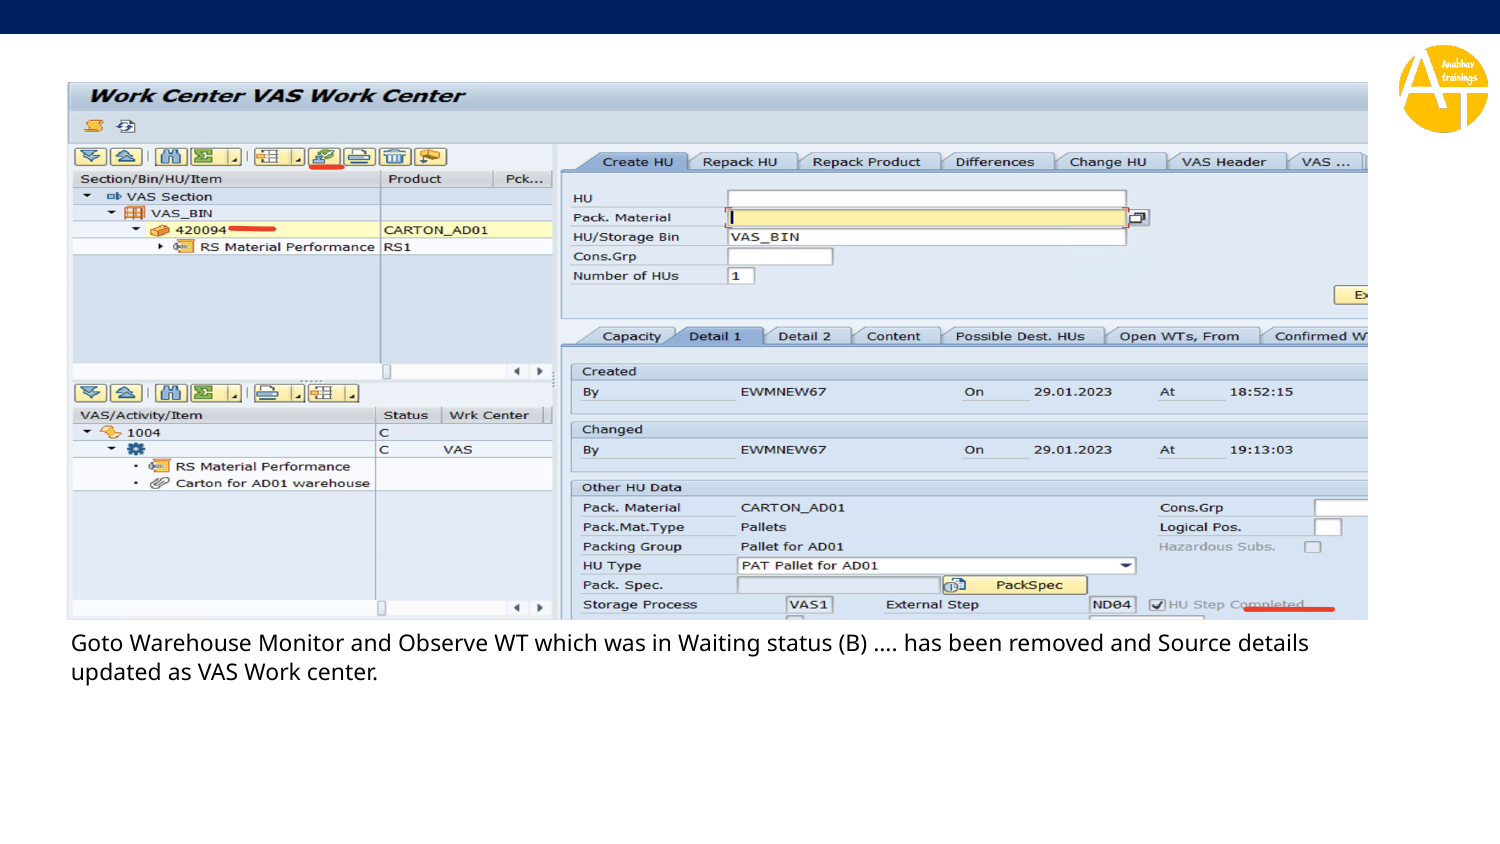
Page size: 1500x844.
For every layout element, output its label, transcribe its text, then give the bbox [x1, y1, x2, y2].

picture [1390, 39, 1493, 140]
text_box Goto Warehouse Monitor and Observe WT which was in Waiting status (B) …. has been removed and Source details updated as VAS Work center. [55, 611, 1358, 701]
picture [65, 81, 1368, 620]
